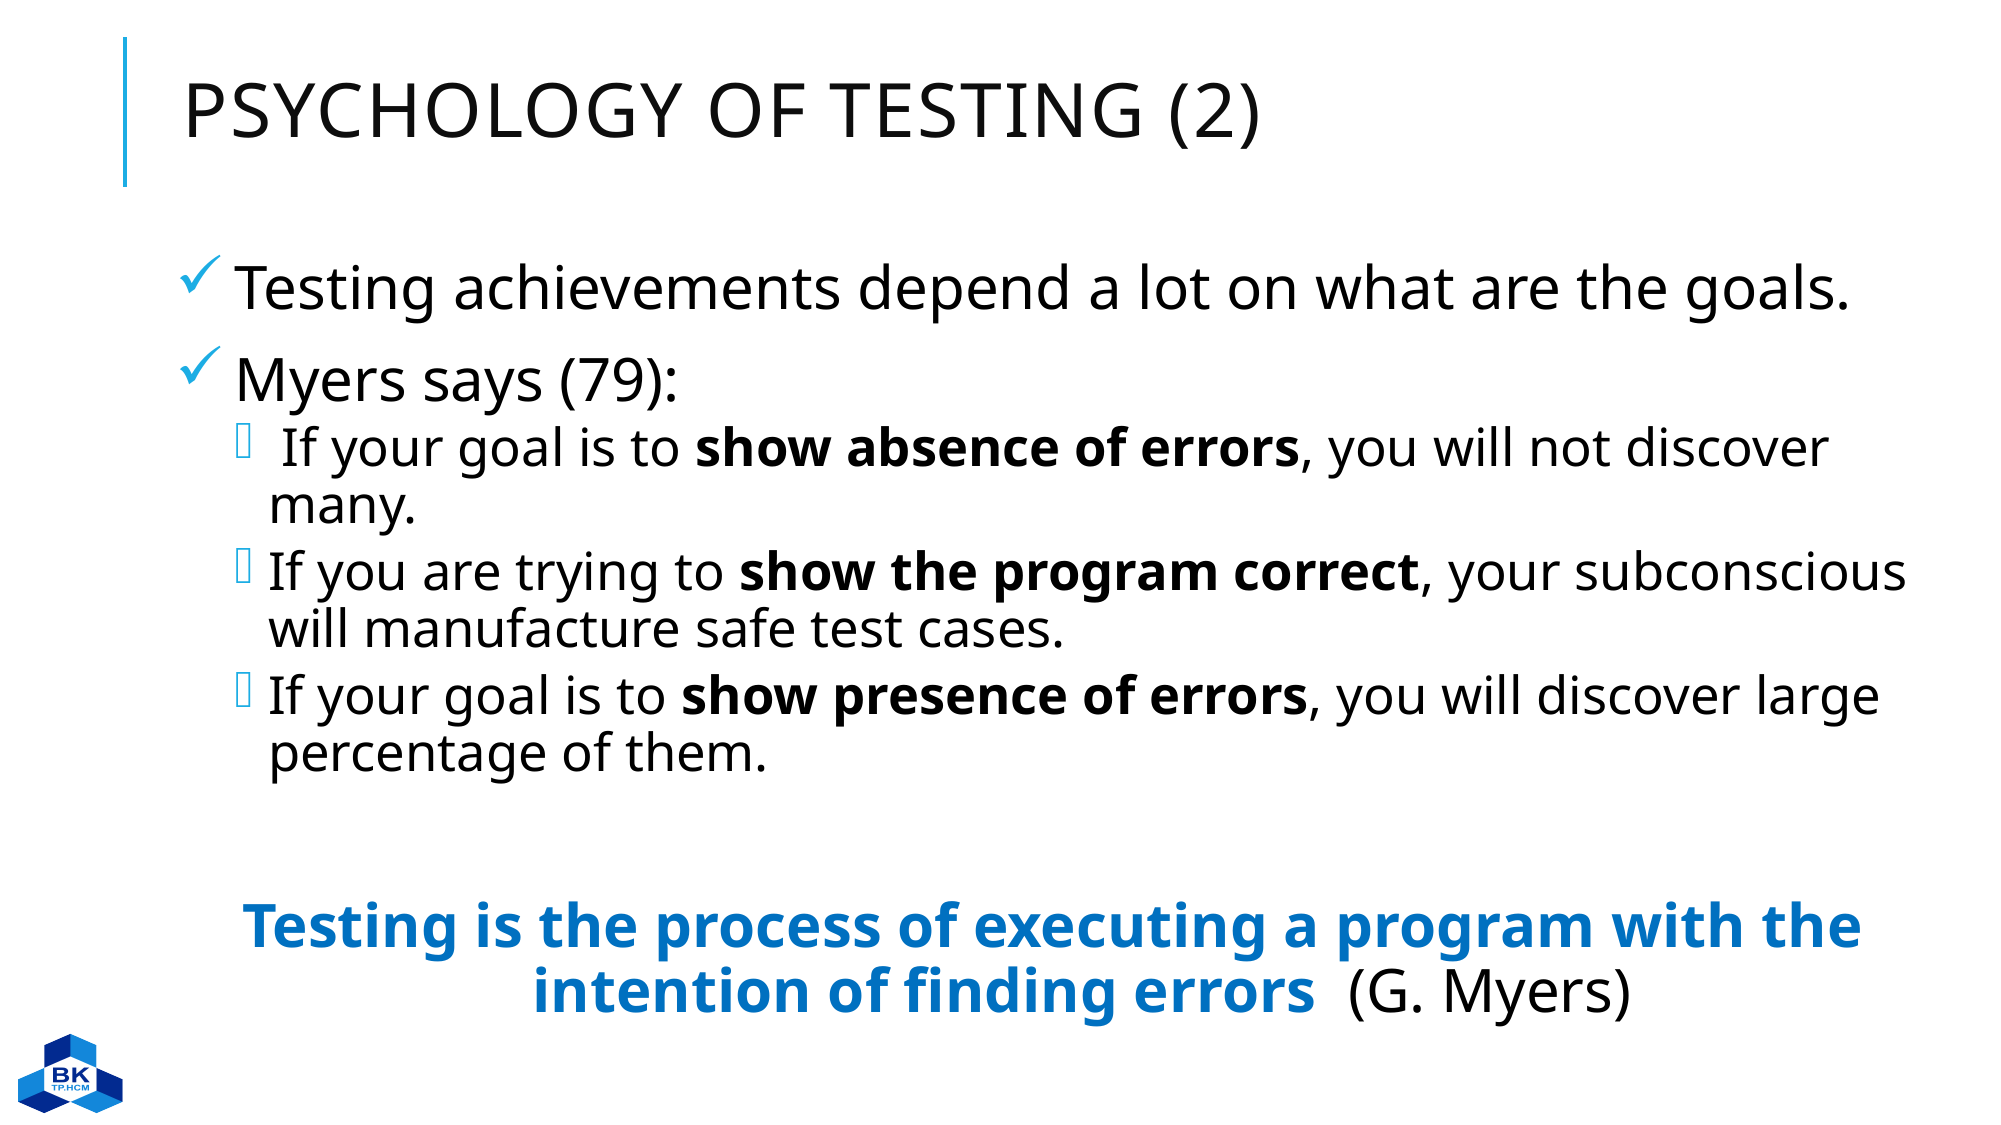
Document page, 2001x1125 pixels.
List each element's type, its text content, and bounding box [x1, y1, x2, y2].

picture [0, 1027, 143, 1125]
list Testing achievements depend a lot on what are the goals. Myers says (79): If your goal is to show absence of errors, you will not discover many. If you are trying to show the program correct, your subconscious will manufacture safe test cases. If your goal is to show presence of errors, you will discover large percentage of them. Testing is the process of executing a program with the intention of finding errors (G. Myers) [168, 250, 1938, 1035]
title Psychology of Testing (2) [168, 15, 1938, 216]
